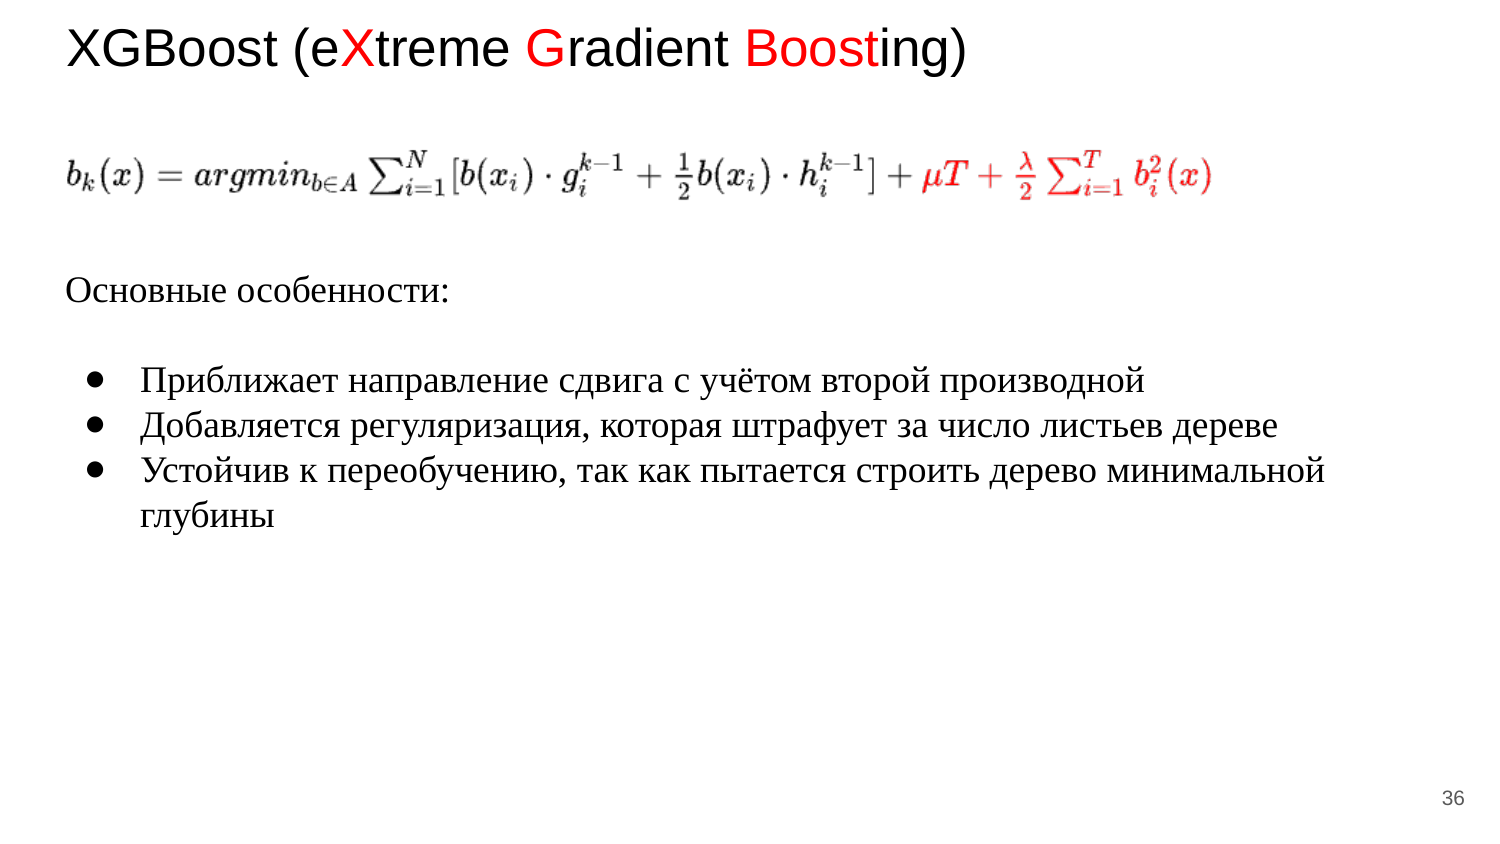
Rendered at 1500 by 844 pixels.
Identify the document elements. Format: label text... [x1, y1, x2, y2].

text_box Основные особенности: Приближает направление сдвига с учётом второй производной Добавляется регуляризация, которая штрафует за число листьев дереве Устойчив к переобучению, так как пытается строить дерево минимальной глубины [50, 250, 1353, 722]
title XGBoost (eXtreme Gradient Boosting) [51, 0, 1449, 92]
slide_number ‹#› [1389, 764, 1480, 830]
picture [66, 146, 1214, 203]
